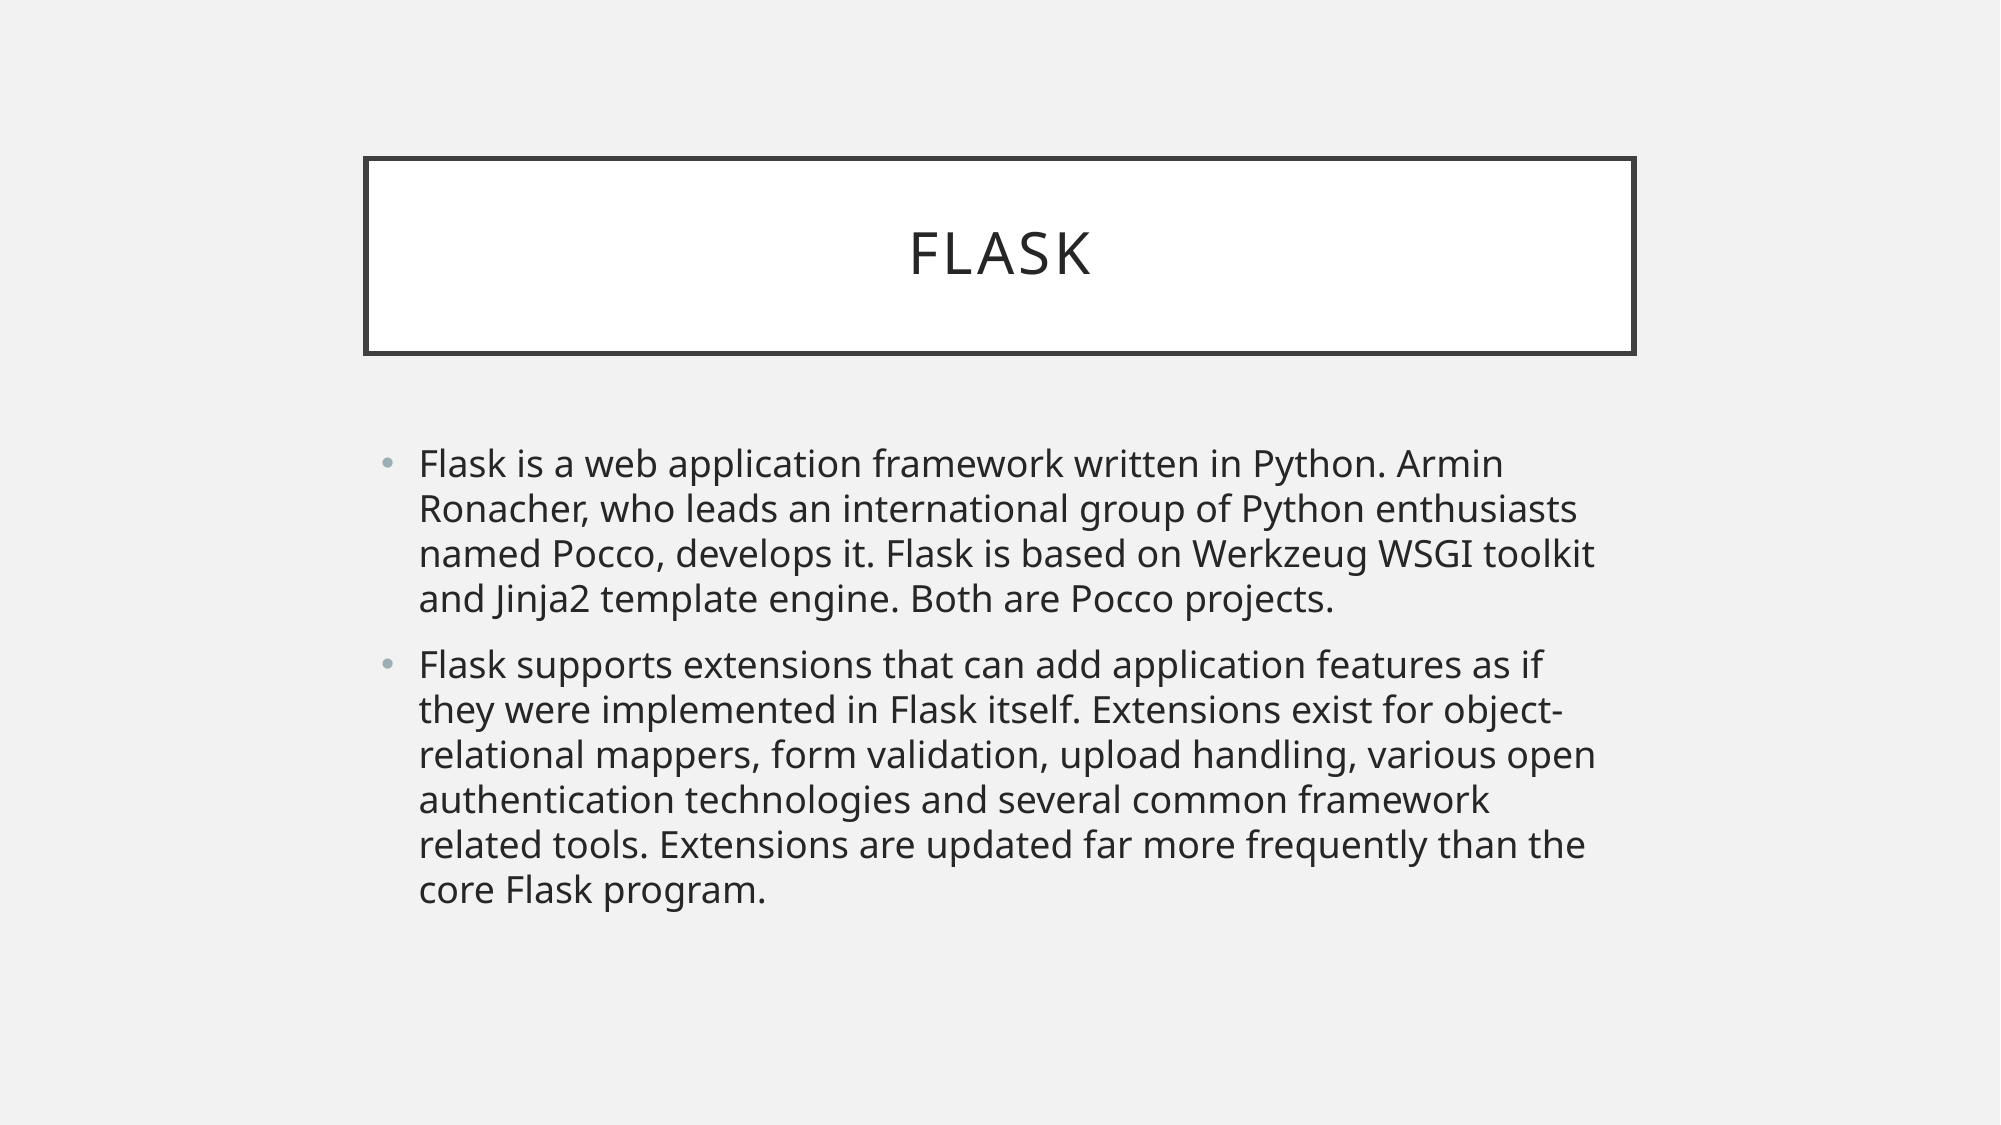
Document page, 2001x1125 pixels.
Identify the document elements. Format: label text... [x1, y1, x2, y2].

title flask [363, 156, 1637, 356]
list Flask is a web application framework written in Python. Armin Ronacher, who leads an international group of Python enthusiasts named Pocco, develops it. Flask is based on Werkzeug WSGI toolkit and Jinja2 template engine. Both are Pocco projects. Flask supports extensions that can add application features as if they were implemented in Flask itself. Extensions exist for object-relational mappers, form validation, upload handling, various open authentication technologies and several common framework related tools. Extensions are updated far more frequently than the core Flask program. [366, 432, 1634, 942]
